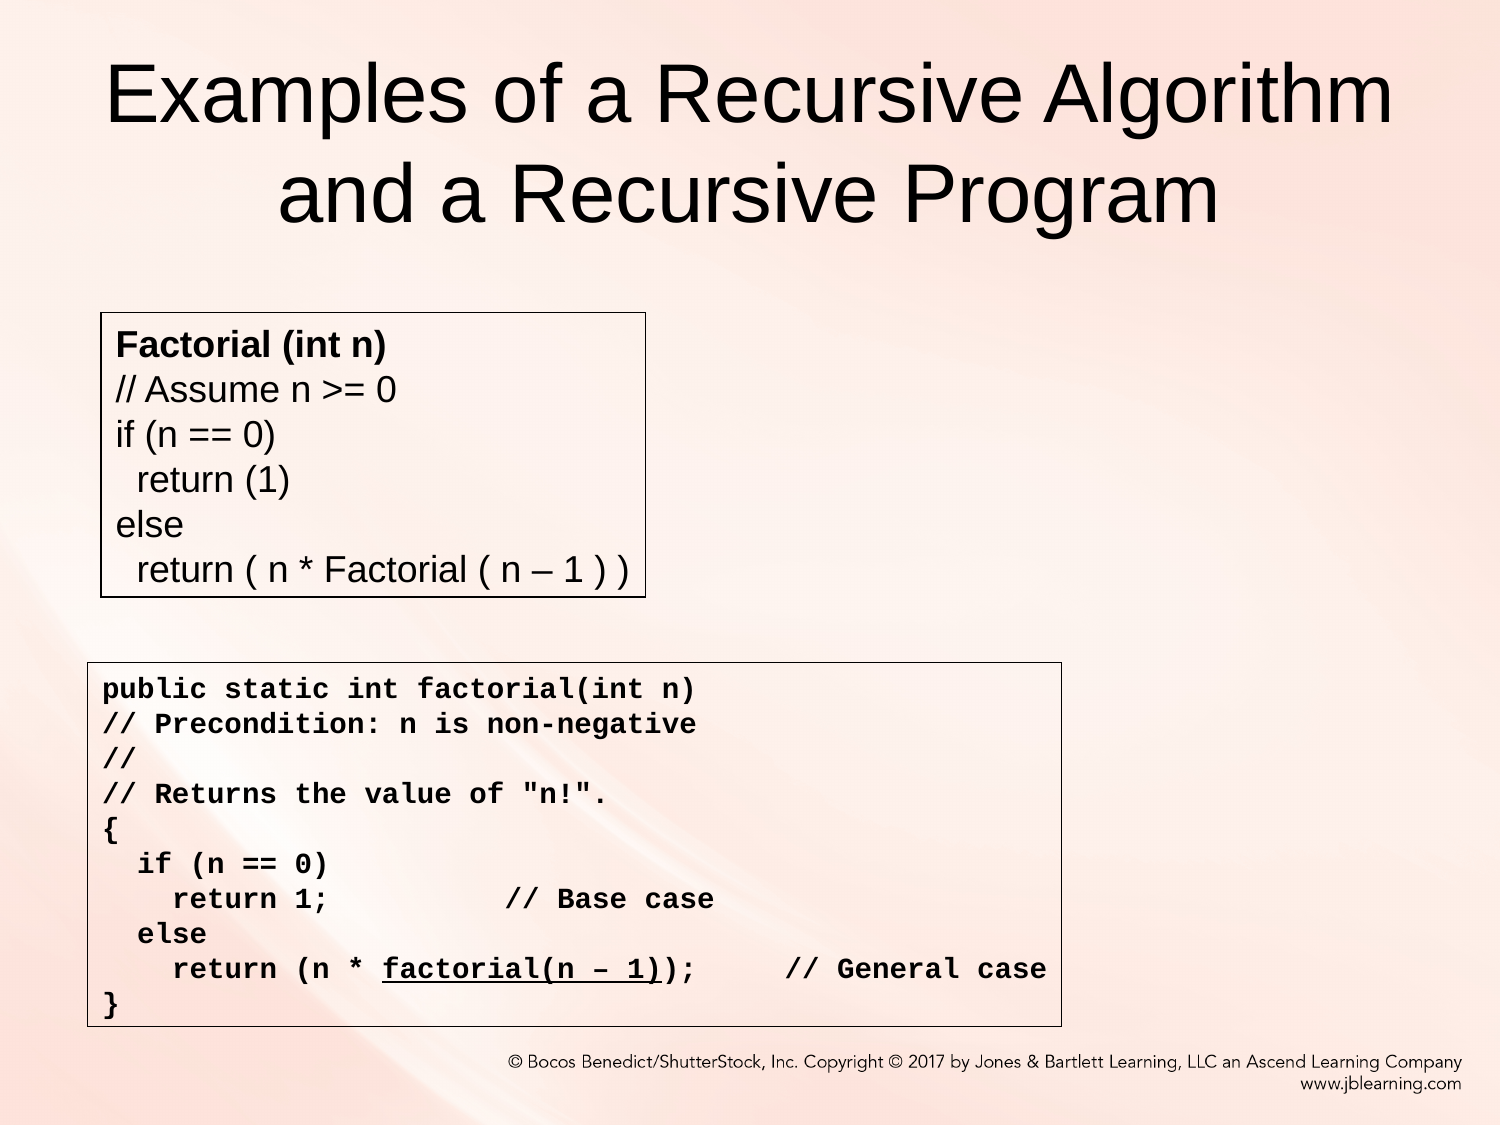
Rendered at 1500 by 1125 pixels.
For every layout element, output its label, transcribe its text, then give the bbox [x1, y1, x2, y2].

text_box public static int factorial(int n) // Precondition: n is non-negative // // Returns the value of "n!". { if (n == 0) return 1; // Base case else return (n * factorial(n – 1)); // General case } [87, 662, 1062, 1027]
text_box Factorial (int n) // Assume n >= 0 if (n == 0) return (1) else return ( n * Factorial ( n – 1 ) ) [100, 312, 646, 598]
picture [0, 0, 1500, 1125]
title Examples of a Recursive Algorithm and a Recursive Program [75, 45, 1425, 233]
